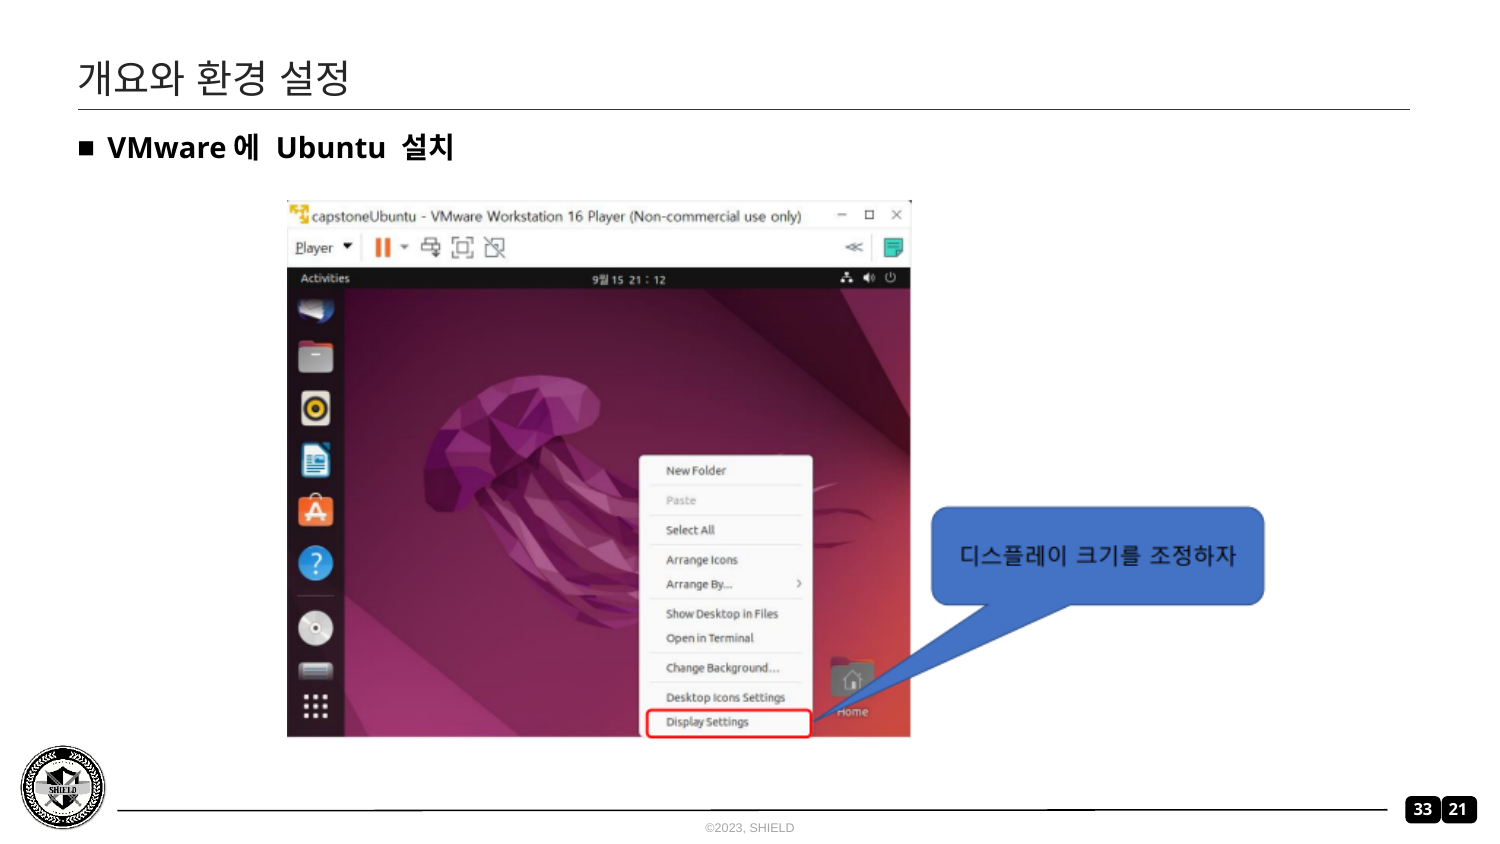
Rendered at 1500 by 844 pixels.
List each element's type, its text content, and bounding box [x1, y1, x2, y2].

title 개요와 환경 설정 [62, 46, 1438, 110]
list VMware에 Ubuntu 설치 [62, 121, 1438, 760]
picture [287, 196, 1283, 743]
picture [18, 743, 107, 831]
